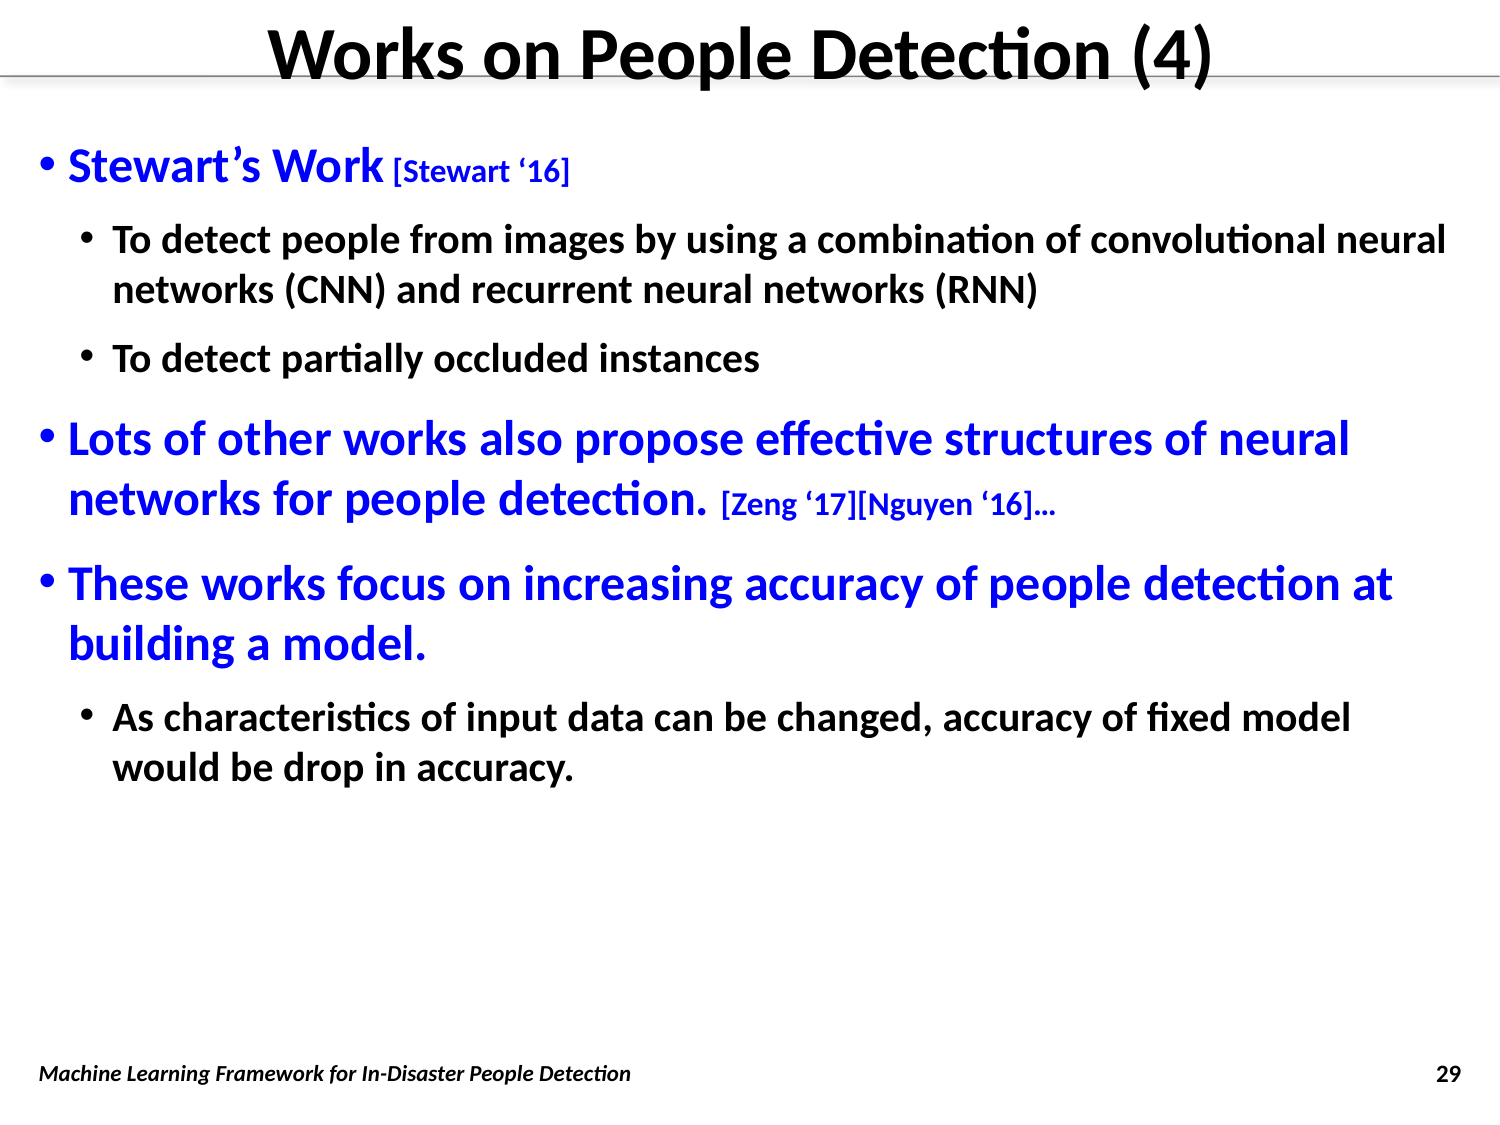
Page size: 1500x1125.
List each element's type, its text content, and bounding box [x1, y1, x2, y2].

slide_number 29 [1352, 1042, 1477, 1103]
footer Machine Learning Framework for In-Disaster People Detection [23, 1042, 1353, 1102]
title Works on People Detection (4) [23, 8, 1477, 92]
list Stewart’s Work [Stewart ‘16] To detect people from images by using a combination of convolutional neural networks (CNN) and recurrent neural networks (RNN) To detect partially occluded instances Lots of other works also propose effective structures of neural networks for people detection. [Zeng ‘17][Nguyen ‘16]… These works focus on increasing accuracy of people detection at building a model. As characteristics of input data can be changed, accuracy of fixed model would be drop in accuracy. [23, 125, 1477, 1032]
